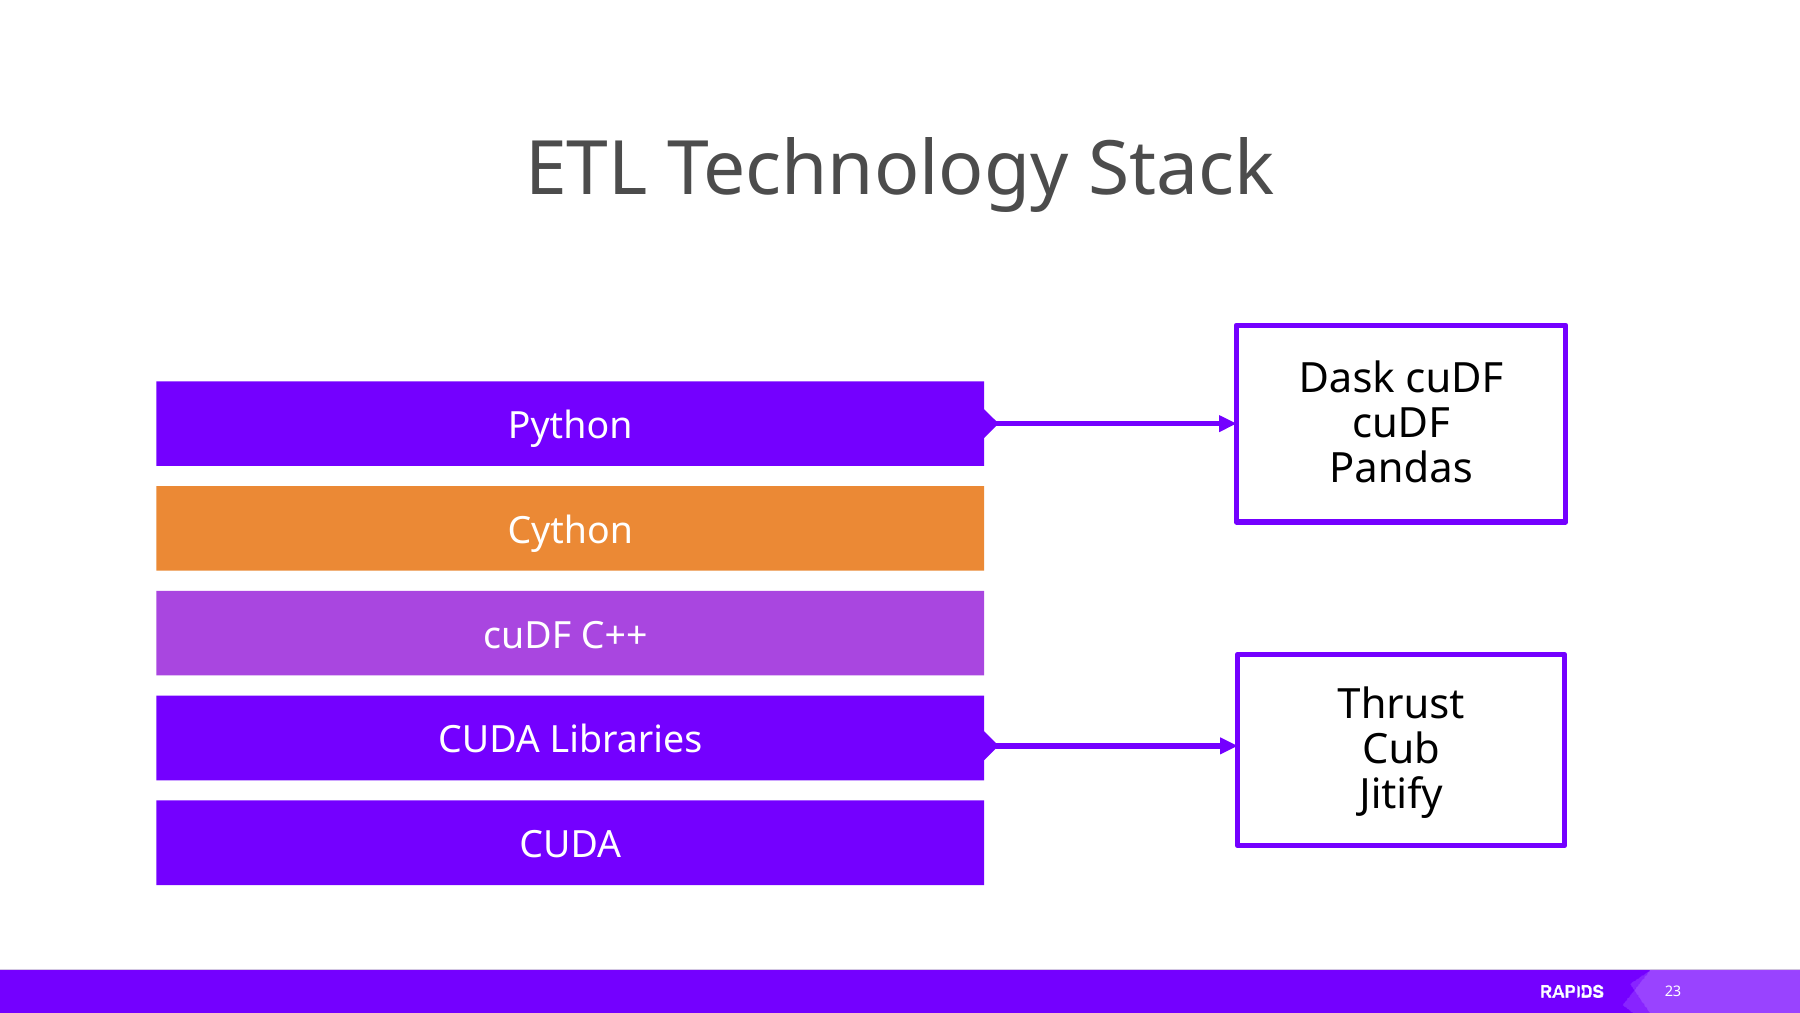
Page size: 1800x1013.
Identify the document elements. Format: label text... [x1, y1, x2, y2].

text_box Thrust Cub Jitify [1237, 654, 1565, 846]
text_box cuDF C++ [156, 590, 985, 676]
text_box Python [156, 381, 985, 466]
picture [0, 0, 1800, 1013]
title ETL Technology Stack [81, 120, 1719, 218]
text_box Cython [156, 486, 985, 571]
text_box CUDA Libraries [156, 695, 985, 781]
text_box CUDA [156, 800, 985, 886]
text_box Dask cuDF cuDF Pandas [1236, 325, 1566, 522]
